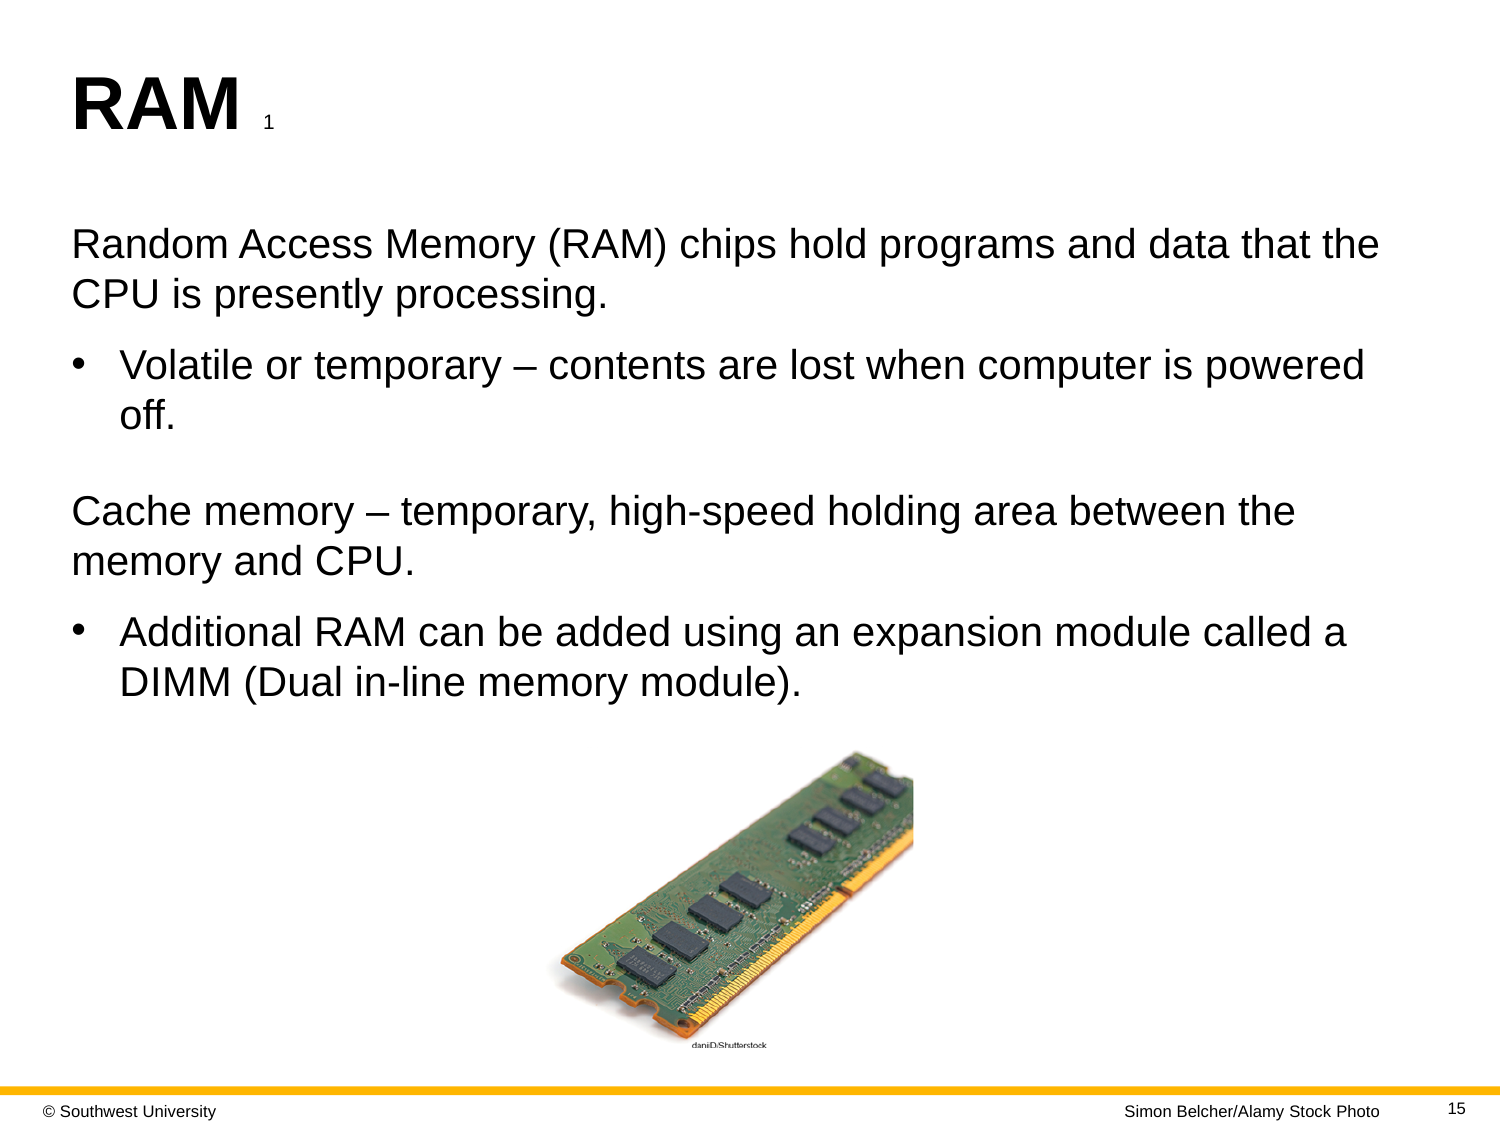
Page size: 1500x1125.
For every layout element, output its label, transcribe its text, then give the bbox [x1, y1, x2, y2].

list Simon Belcher/Alamy Stock Photo [256, 1096, 1400, 1125]
slide_number 15 [1415, 1094, 1474, 1122]
list Random Access Memory (RAM) chips hold programs and data that the C P U is presently processing. Volatile or temporary – contents are lost when computer is powered off. [56, 209, 1416, 451]
list Cache memory – temporary, high-speed holding area between the memory and C P U. Additional RAM can be added using an expansion module called a D I M M (Dual in-line memory module). [56, 476, 1400, 718]
title RAM 1 [56, 38, 1444, 173]
picture [543, 746, 914, 1048]
